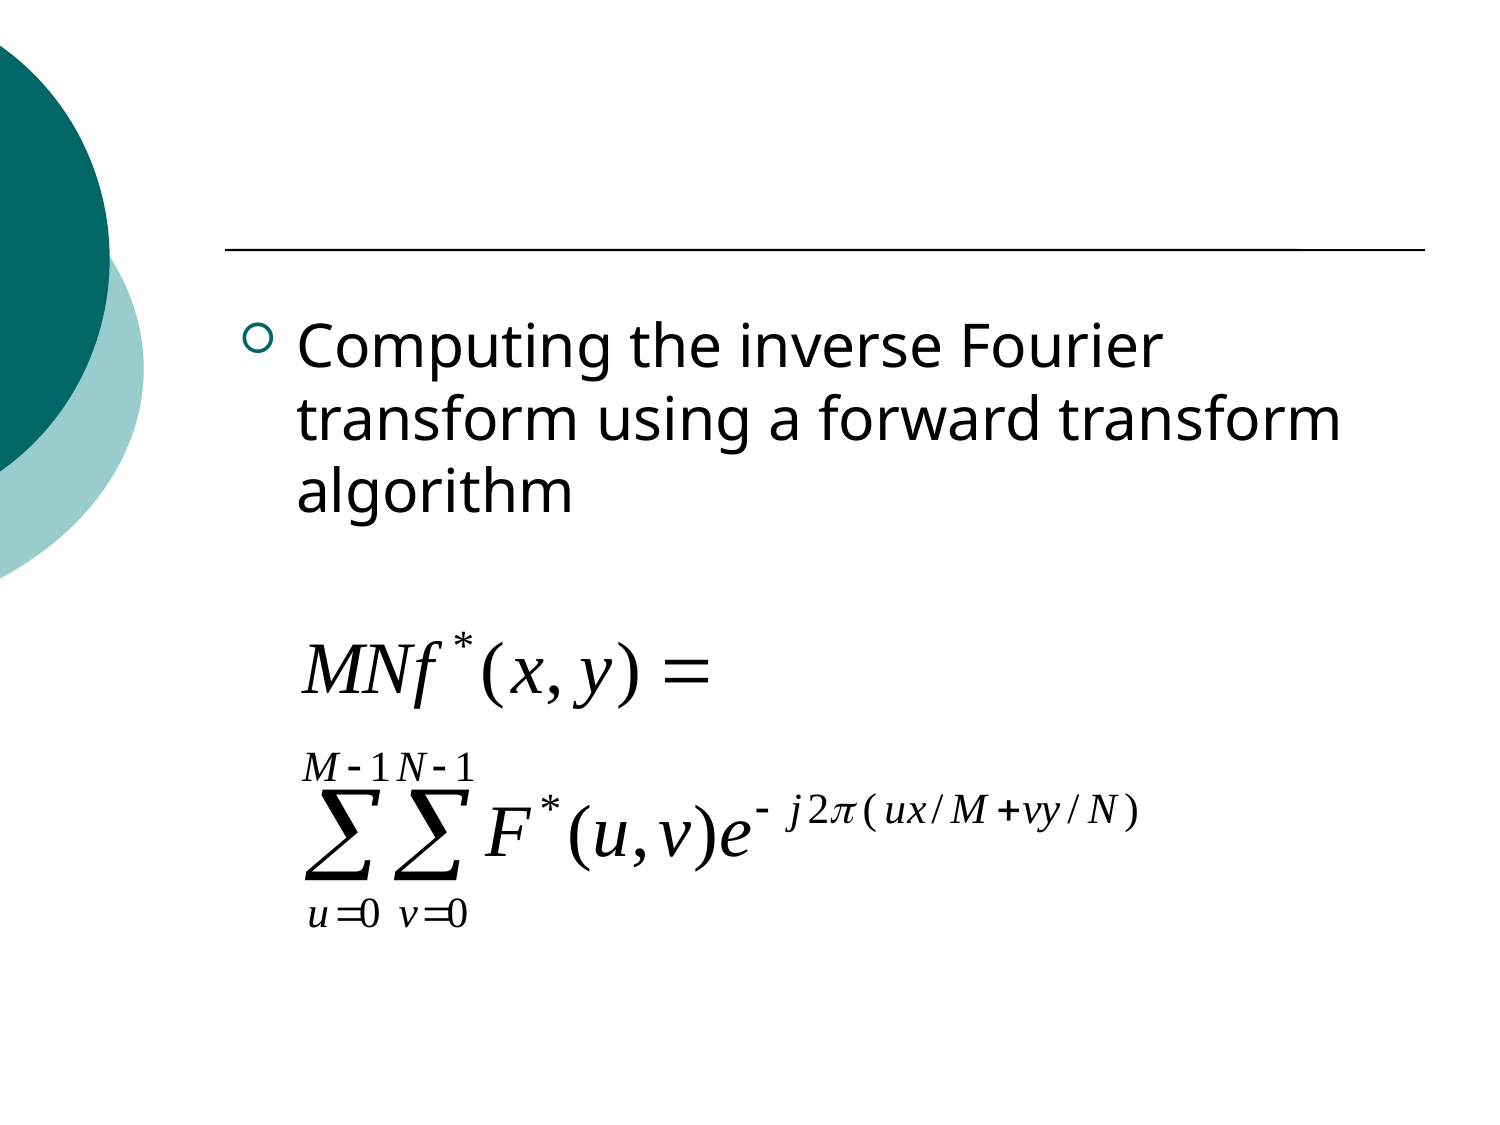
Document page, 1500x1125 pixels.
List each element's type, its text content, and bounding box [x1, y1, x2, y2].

list Computing the inverse Fourier transform using a forward transform algorithm [224, 299, 1425, 975]
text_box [289, 611, 1160, 944]
